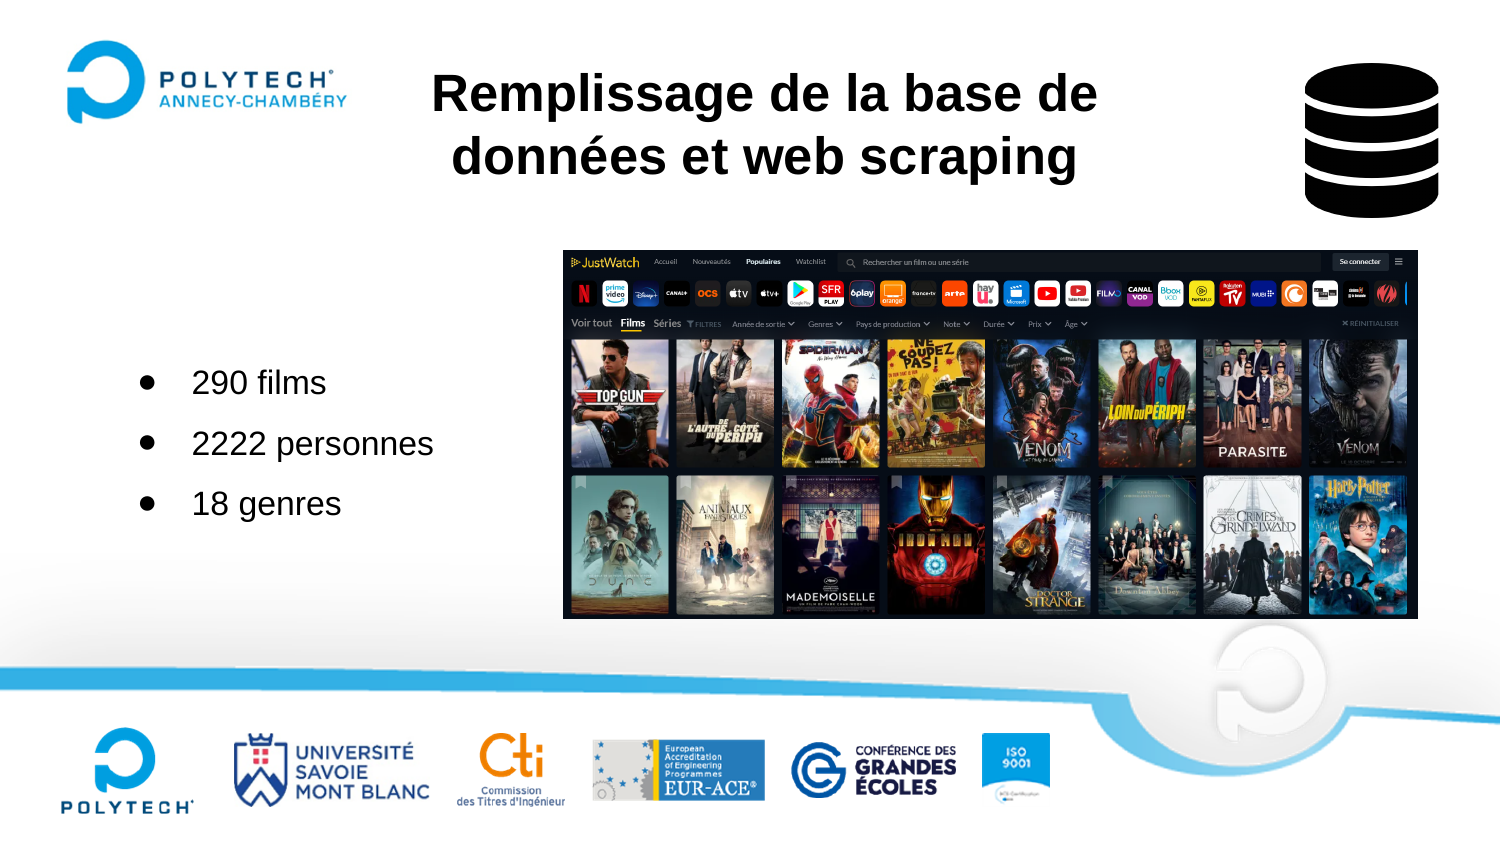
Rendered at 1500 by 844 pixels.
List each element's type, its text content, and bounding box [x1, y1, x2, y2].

picture [0, 250, 1500, 844]
picture [1294, 63, 1450, 218]
title Remplissage de la base de données et web scraping [349, 43, 1181, 198]
list 290 films 2222 personnes 18 genres [101, 324, 503, 545]
picture [59, 39, 354, 127]
